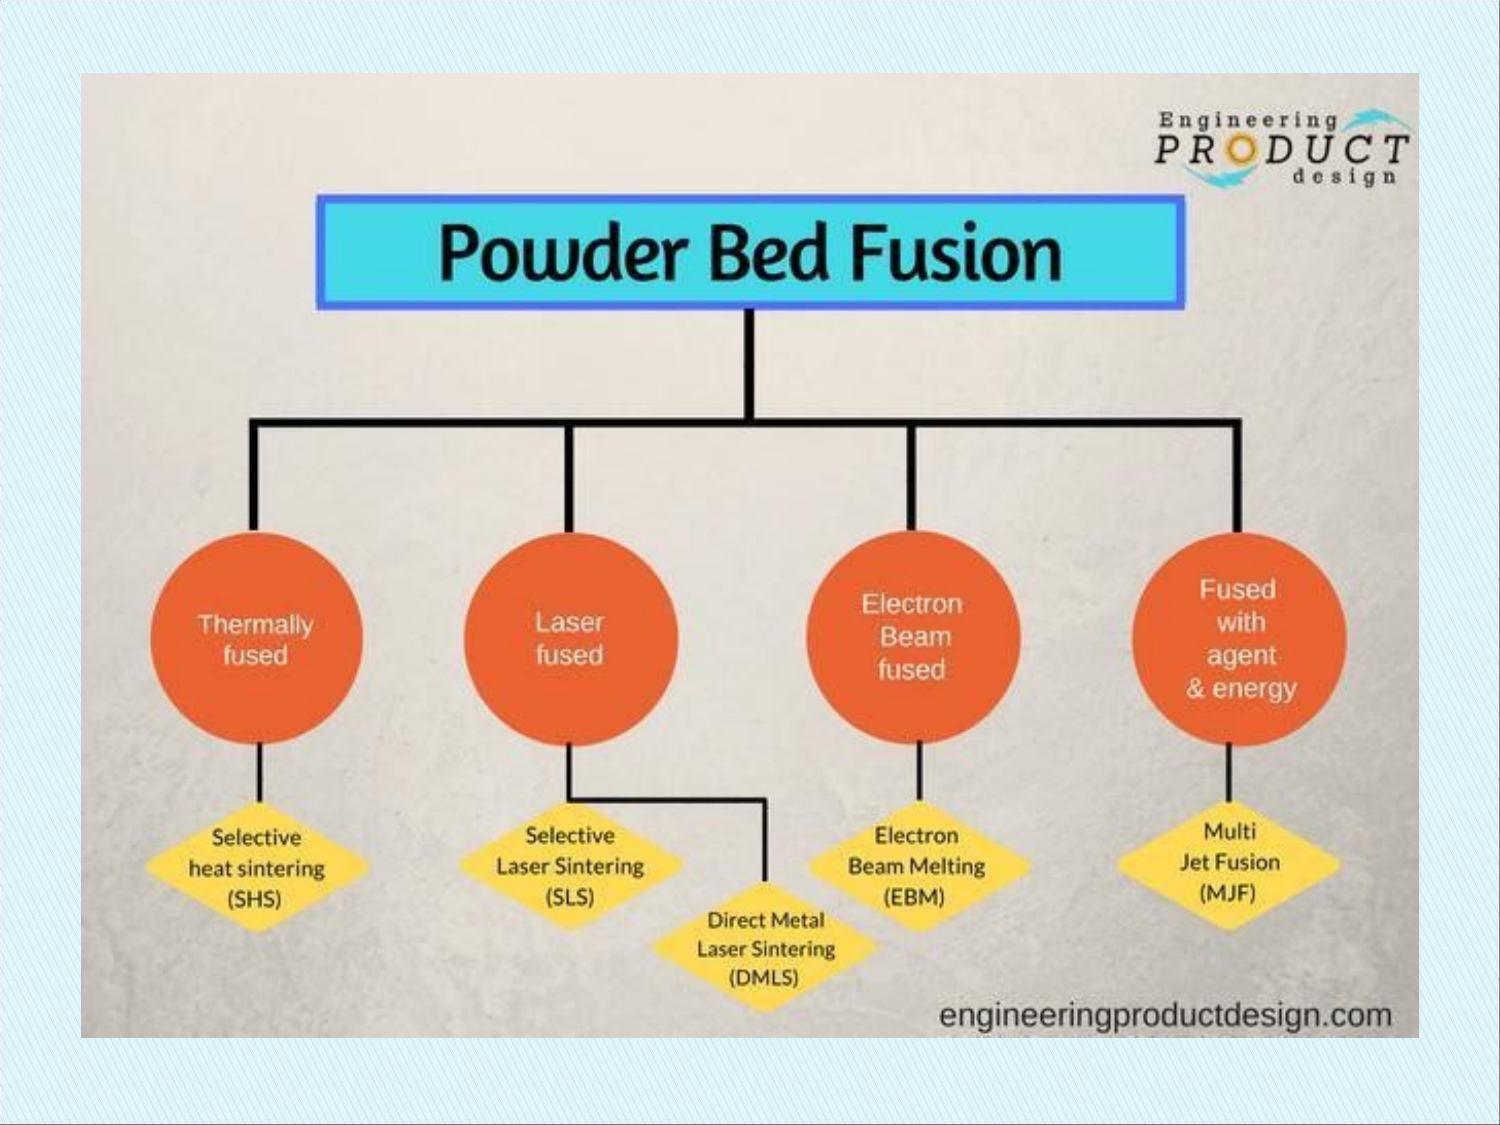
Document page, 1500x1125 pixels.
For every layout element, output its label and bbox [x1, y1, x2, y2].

picture [0, 0, 1500, 1125]
text_box [81, 73, 1420, 1038]
